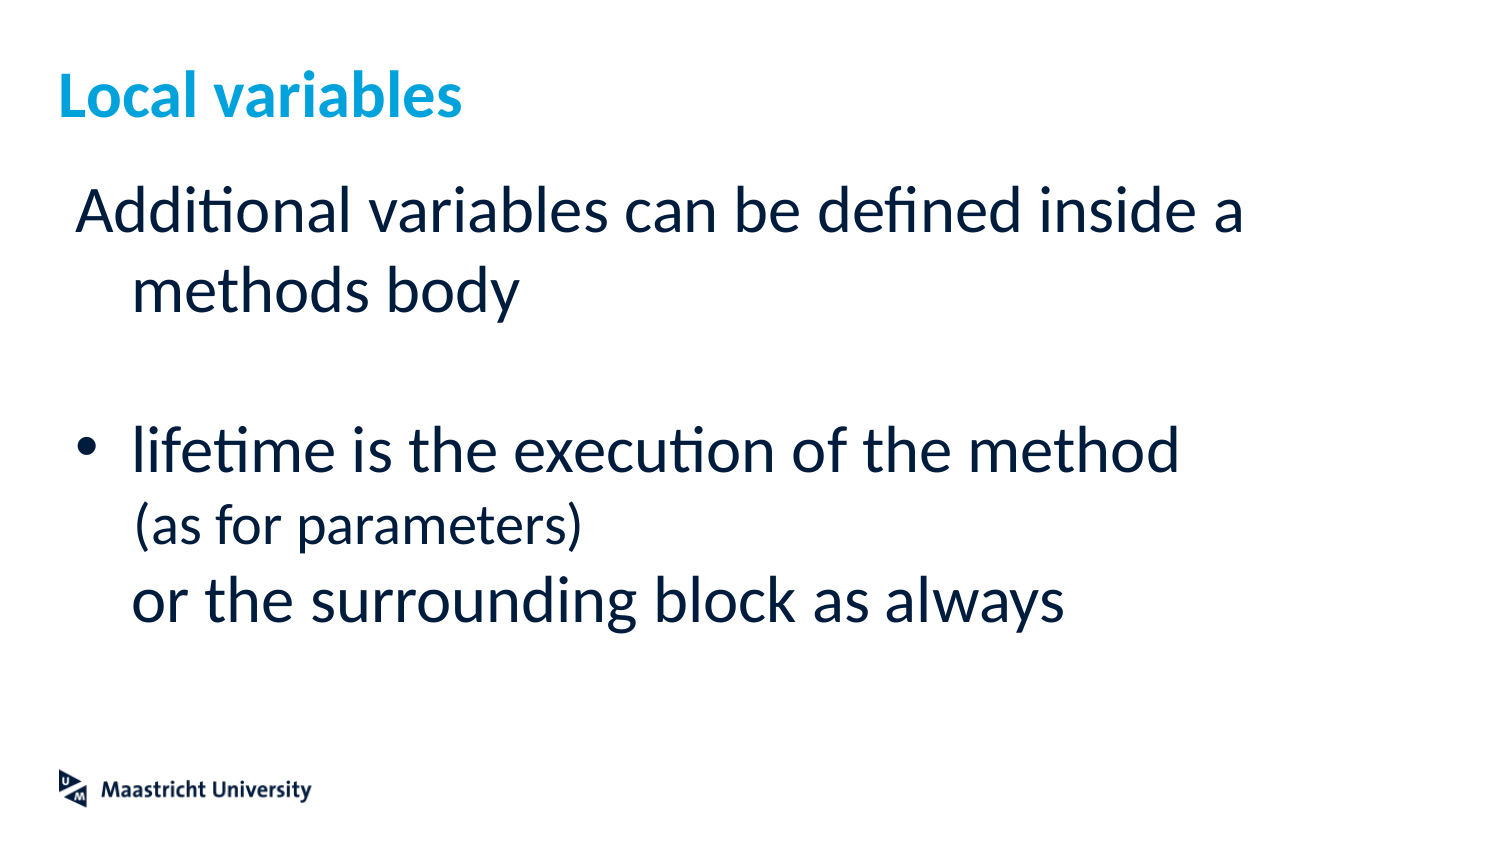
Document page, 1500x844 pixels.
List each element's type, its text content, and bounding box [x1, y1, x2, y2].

title Local variables [59, 50, 1425, 144]
list Additional variables can be defined inside a methods body lifetime is the execution of the method (as for parameters) or the surrounding block as always [75, 165, 1425, 844]
